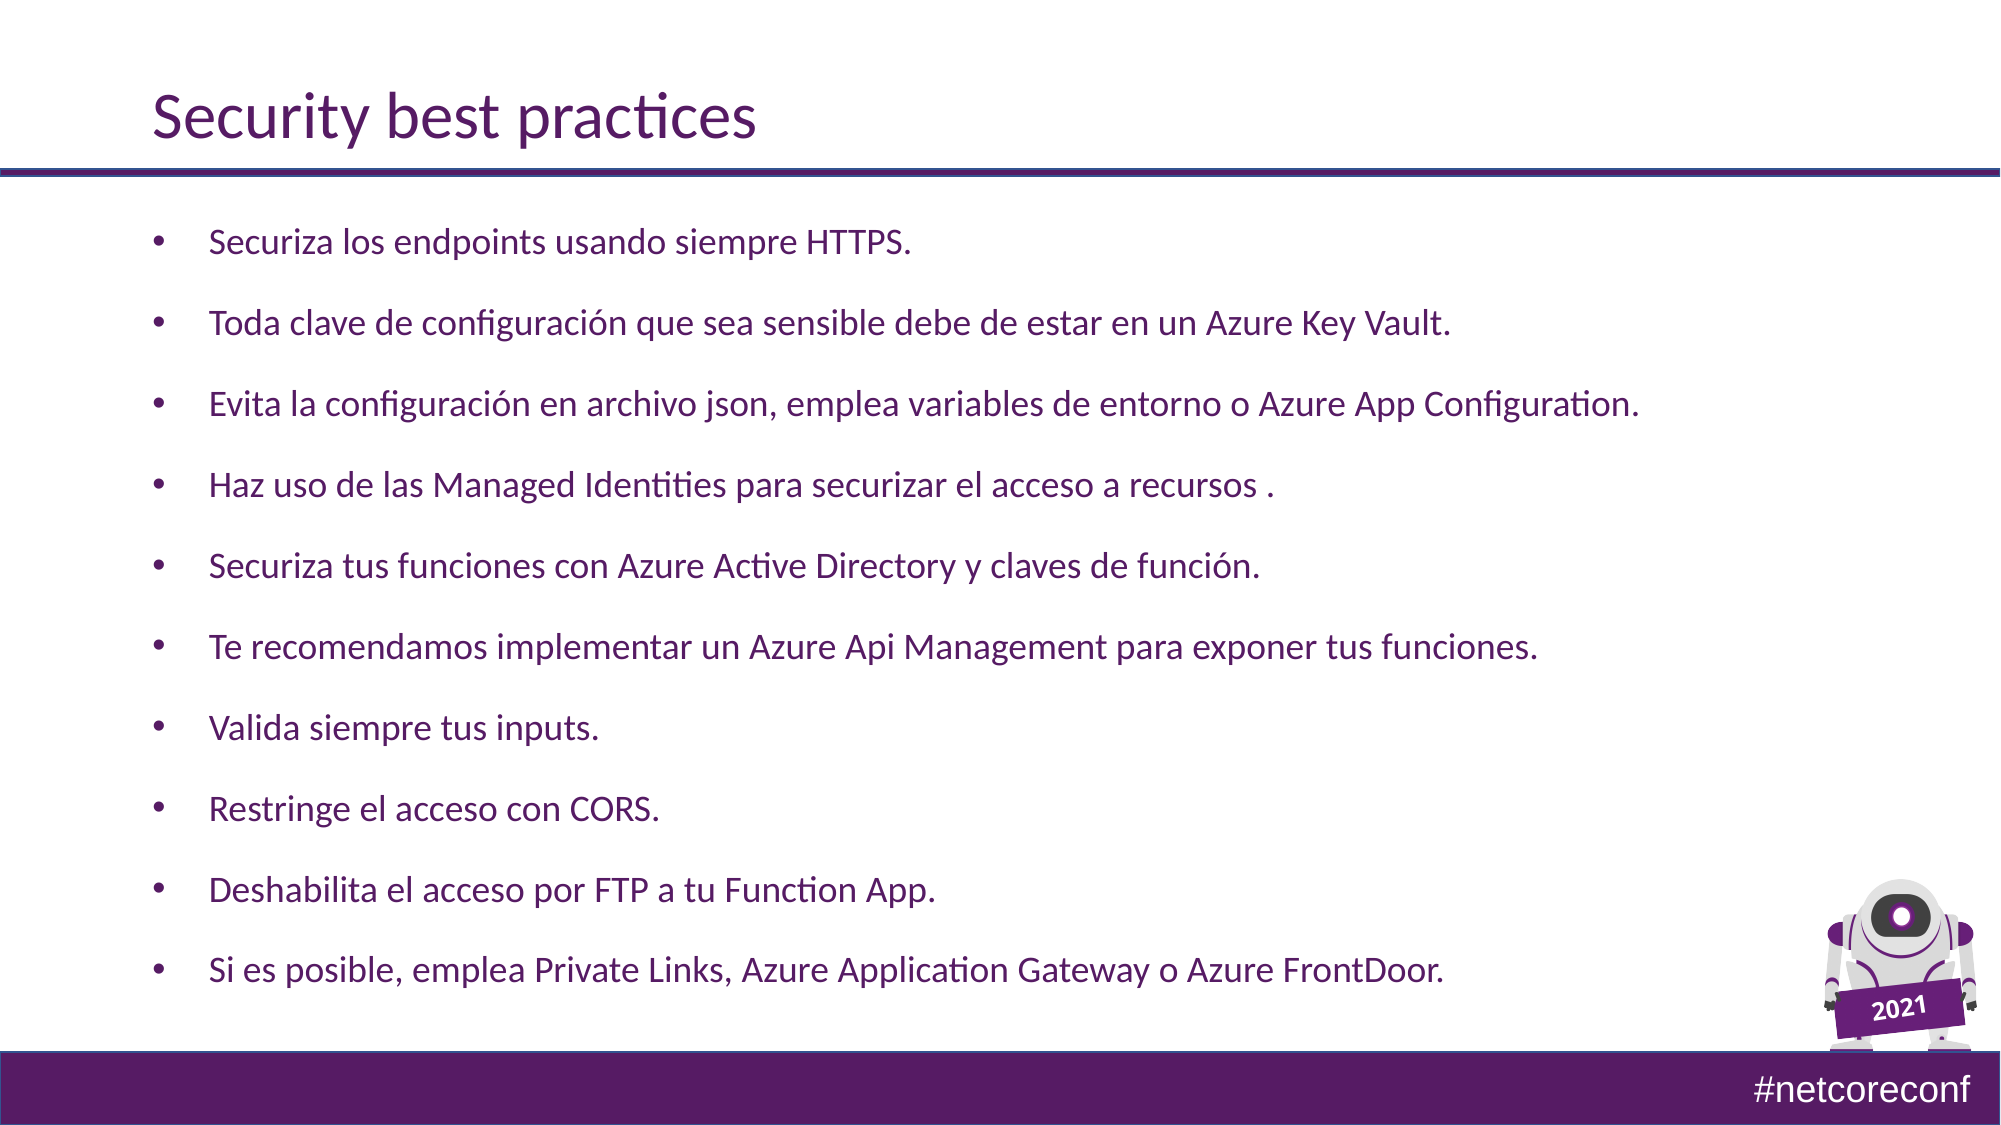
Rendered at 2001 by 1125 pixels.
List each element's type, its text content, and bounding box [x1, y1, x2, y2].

picture [1824, 879, 1977, 1051]
title Security best practices [137, 20, 2000, 213]
text_box Securiza los endpoints usando siempre HTTPS. Toda clave de configuración que sea sensible debe de estar en un Azure Key Vault. Evita la configuración en archivo json, emplea variables de entorno o Azure App Configuration. Haz uso de las Managed Identities para securizar el acceso a recursos . Securiza tus funciones con Azure Active Directory y claves de función. Te recomendamos implementar un Azure Api Management para exponer tus funciones. Valida siempre tus inputs. Restringe el acceso con CORS. Deshabilita el acceso por FTP a tu Function App. Si es posible, emplea Private Links, Azure Application Gateway o Azure FrontDoor. [137, 502, 1898, 927]
